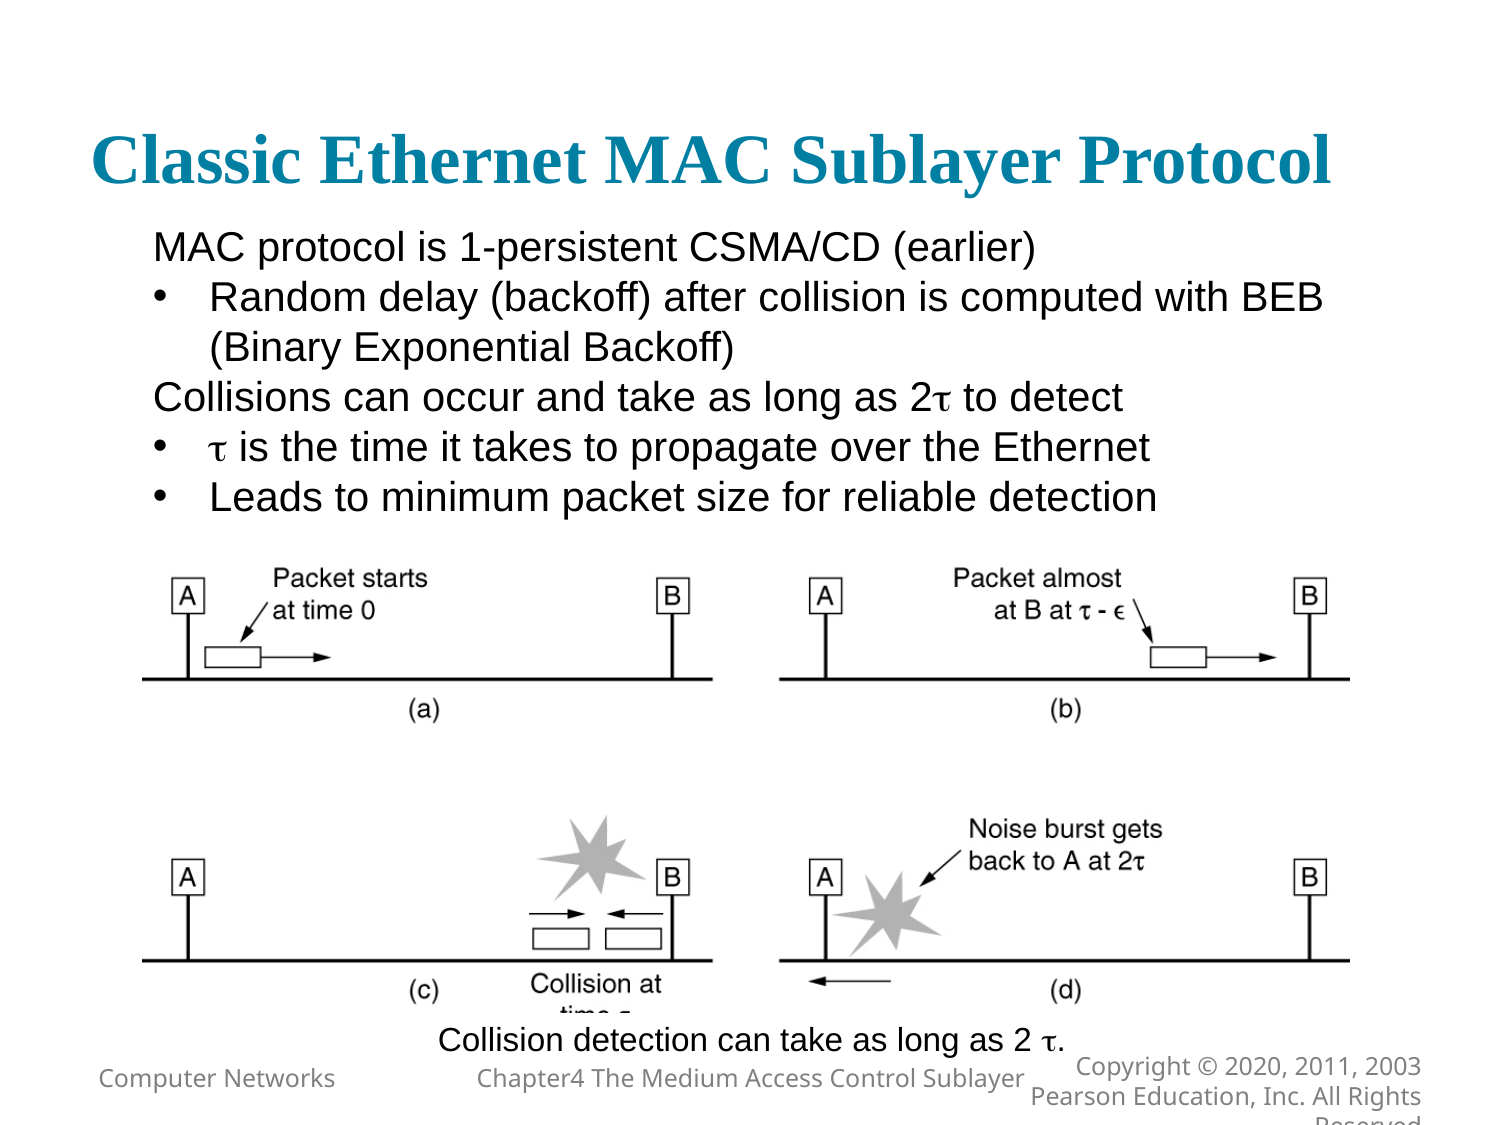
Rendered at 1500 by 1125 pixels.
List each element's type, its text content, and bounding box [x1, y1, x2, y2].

title Classic Ethernet MAC Sublayer Protocol [75, 37, 1425, 213]
list Collision detection can take as long as 2 . [77, 905, 1427, 1073]
picture [141, 562, 1350, 1013]
text_box MAC protocol is 1-persistent CSMA/CD (earlier) Random delay (backoff) after collision is computed with BEB (Binary Exponential Backoff) Collisions can occur and take as long as 2 to detect  is the time it takes to propagate over the Ethernet Leads to minimum packet size for reliable detection [138, 212, 1350, 563]
